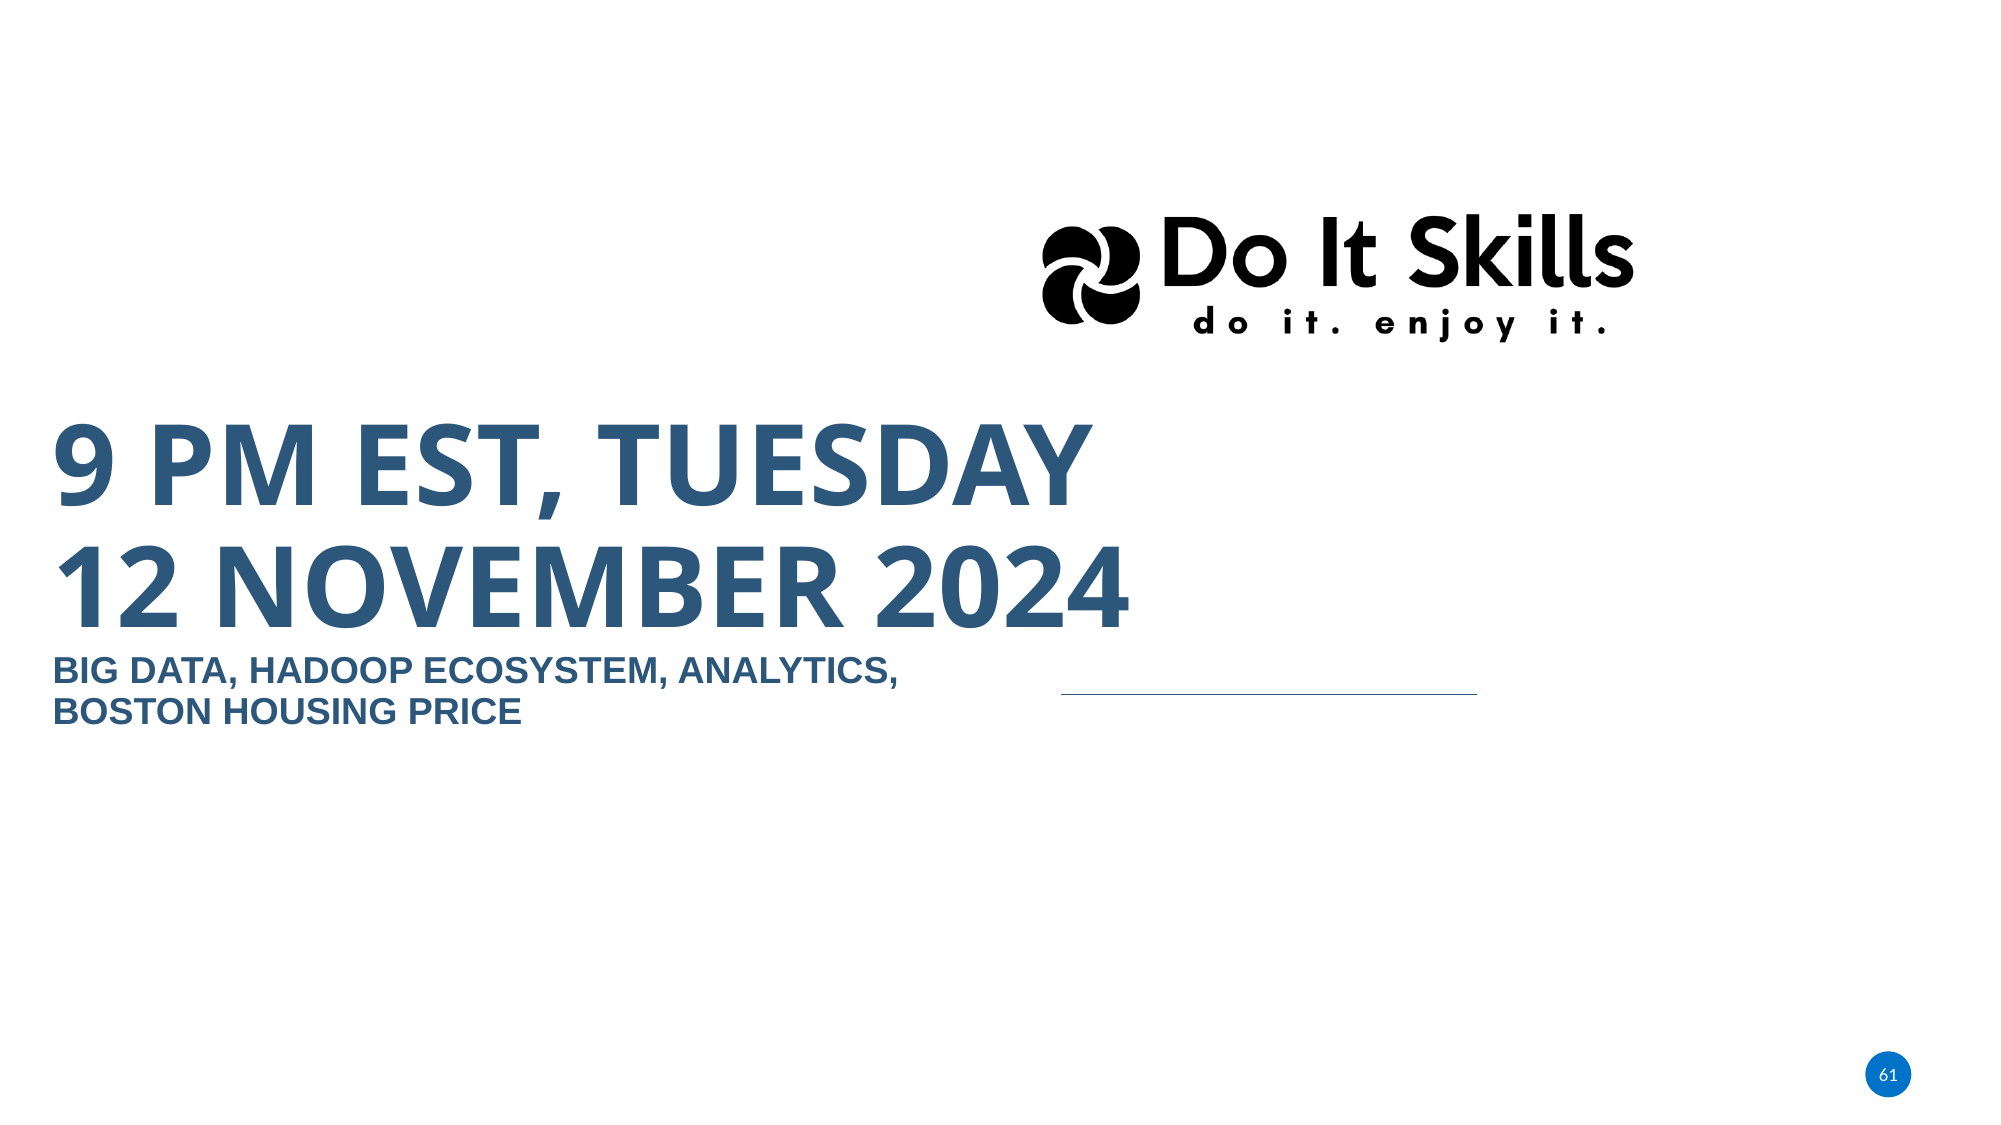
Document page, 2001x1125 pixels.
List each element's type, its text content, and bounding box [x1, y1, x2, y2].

picture [1010, 188, 1650, 293]
slide_number 61 [1864, 1059, 1913, 1090]
title 9 pm EST, Tuesday 12 November 2024 Big Data, Hadoop Ecosystem, Analytics, Boston Housing Price [37, 293, 1763, 875]
